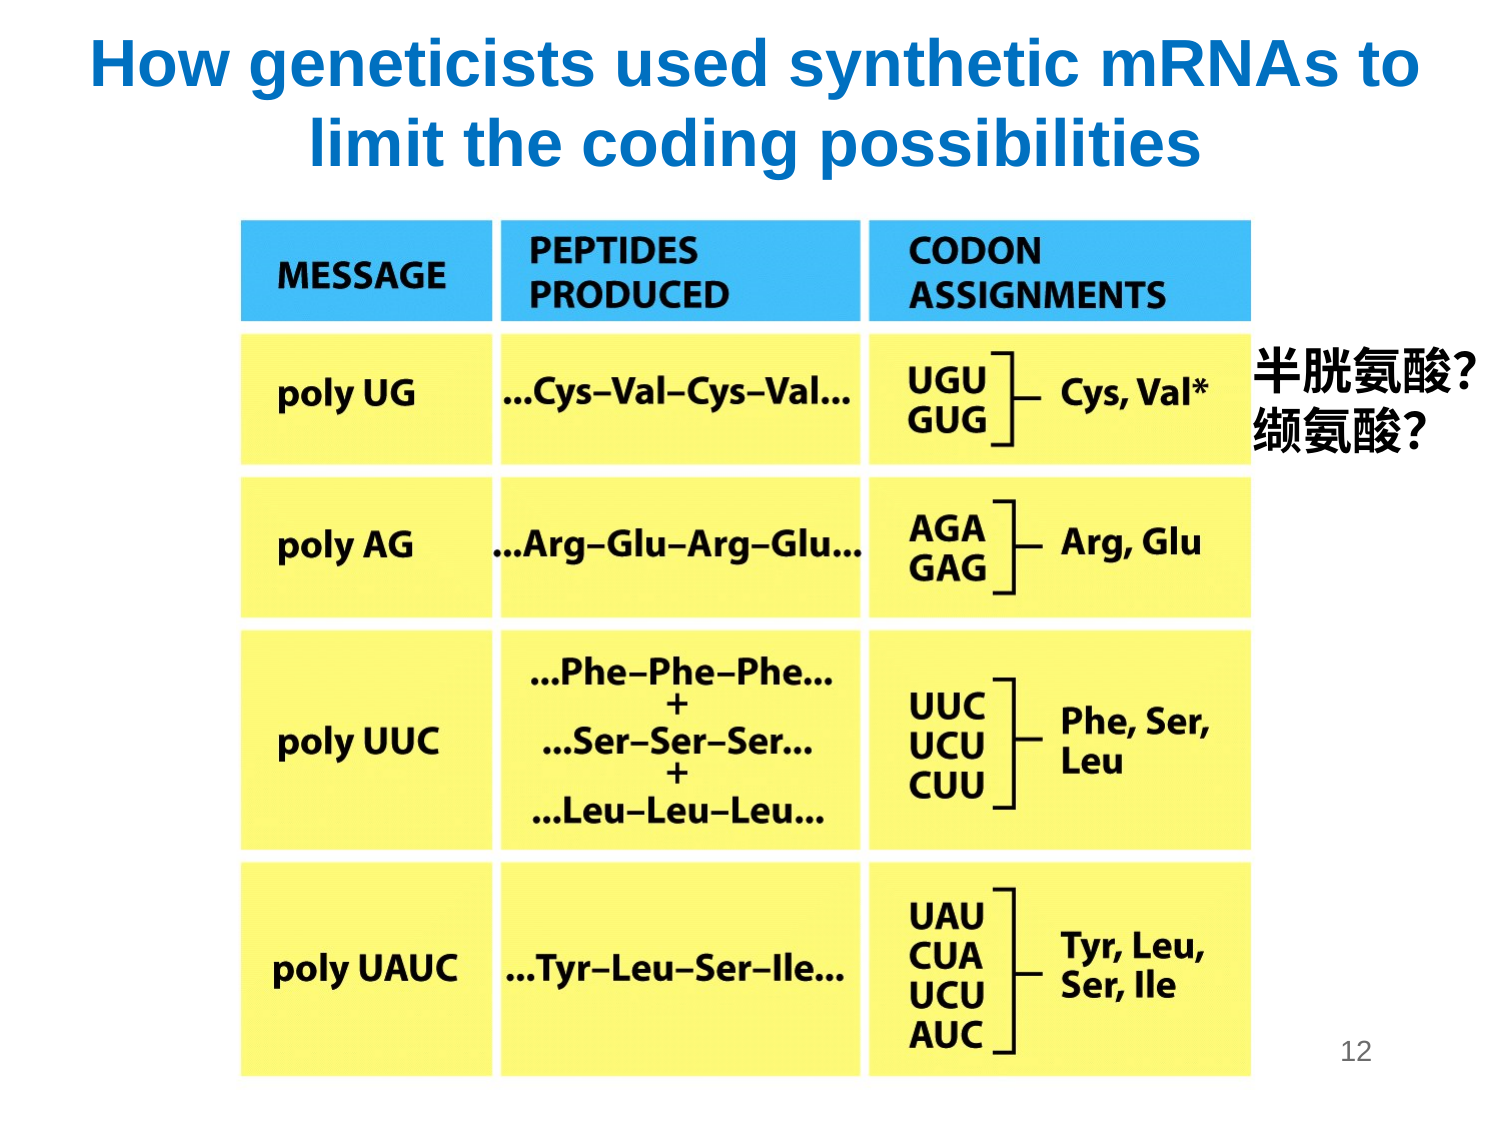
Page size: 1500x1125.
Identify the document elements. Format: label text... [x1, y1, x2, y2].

text_box How geneticists used synthetic mRNAs to limit the coding possibilities [37, 12, 1475, 188]
picture [236, 212, 1264, 1090]
text_box 半胱氨酸？ 缬氨酸？ [1269, 332, 1500, 468]
slide_number 12 [1074, 1025, 1388, 1100]
